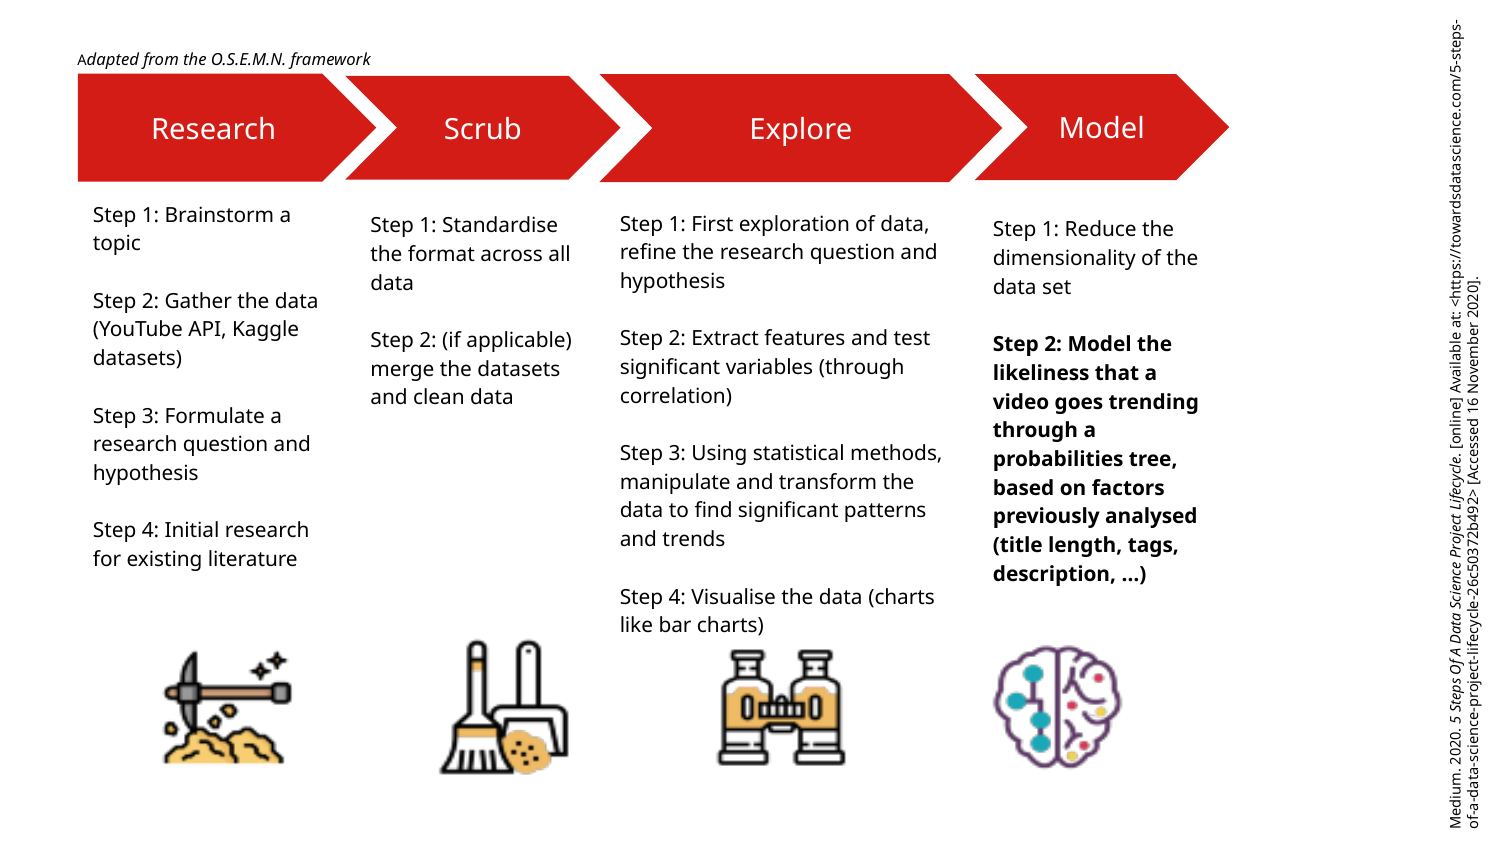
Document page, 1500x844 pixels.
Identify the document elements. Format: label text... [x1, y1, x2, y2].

text_box Research [77, 73, 339, 182]
picture [0, 614, 1162, 778]
text_box Step 1: Brainstorm a topic Step 2: Gather the data (YouTube API, Kaggle datasets) Step 3: Formulate a research question and hypothesis Step 4: Initial research for existing literature [77, 182, 339, 569]
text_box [1003, 73, 1233, 584]
text_box Adapted from the O.S.E.M.N. framework [62, 34, 555, 72]
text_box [344, 75, 596, 579]
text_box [599, 73, 1003, 578]
text_box Medium. 2020. 5 Steps Of A Data Science Project Lifecycle. [online] Available at: <https://towardsdatascience.com/5-steps-of-a-data-science-project-lifecycle-26c50372b492> [Accessed 16 November 2020]. [1430, 0, 1500, 844]
